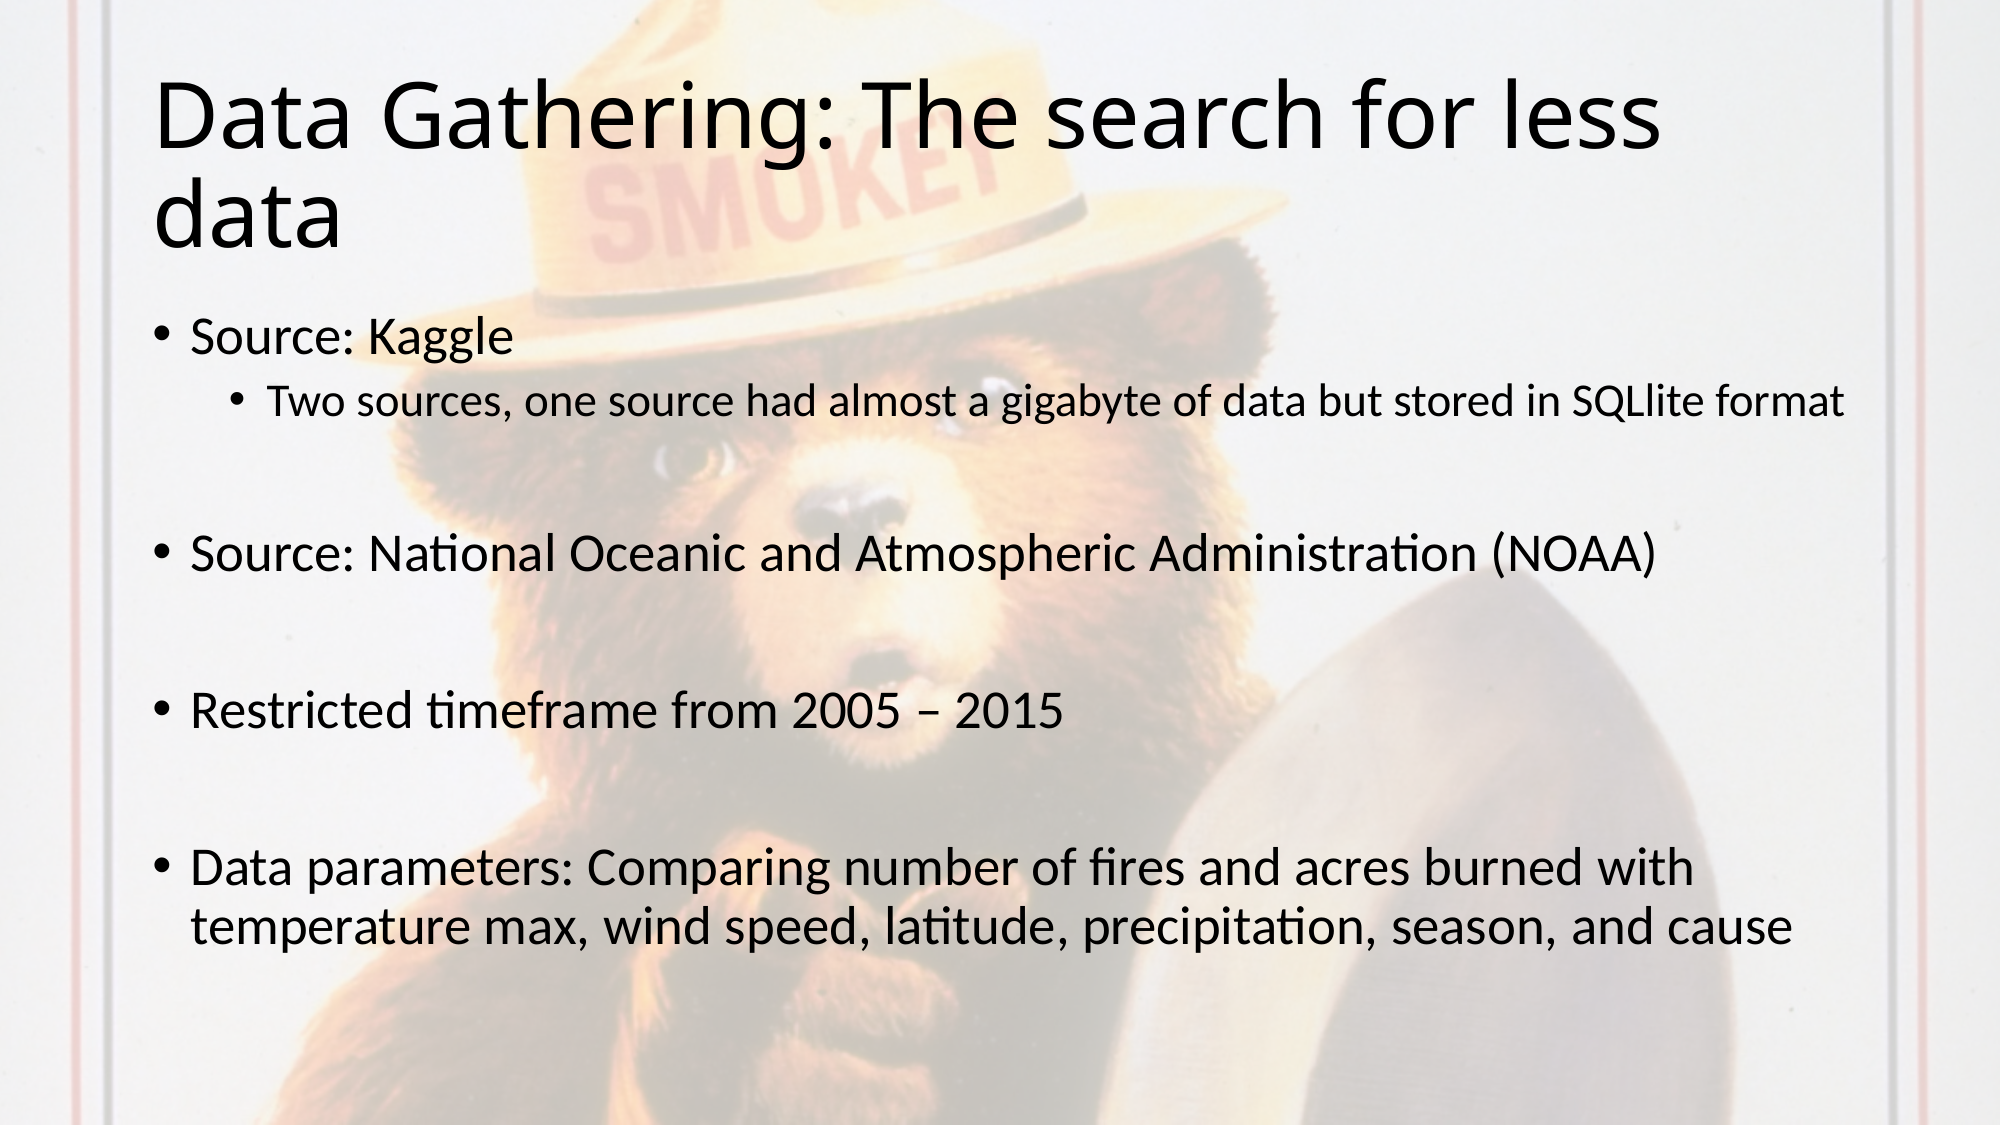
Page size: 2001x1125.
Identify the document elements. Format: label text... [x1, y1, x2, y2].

title Data Gathering: The search for less data [137, 59, 1863, 278]
list Source: Kaggle Two sources, one source had almost a gigabyte of data but stored in SQLlite format Source: National Oceanic and Atmospheric Administration (NOAA) Restricted timeframe from 2005 – 2015 Data parameters: Comparing number of fires and acres burned with temperature max, wind speed, latitude, precipitation, season, and cause [137, 299, 1863, 1014]
